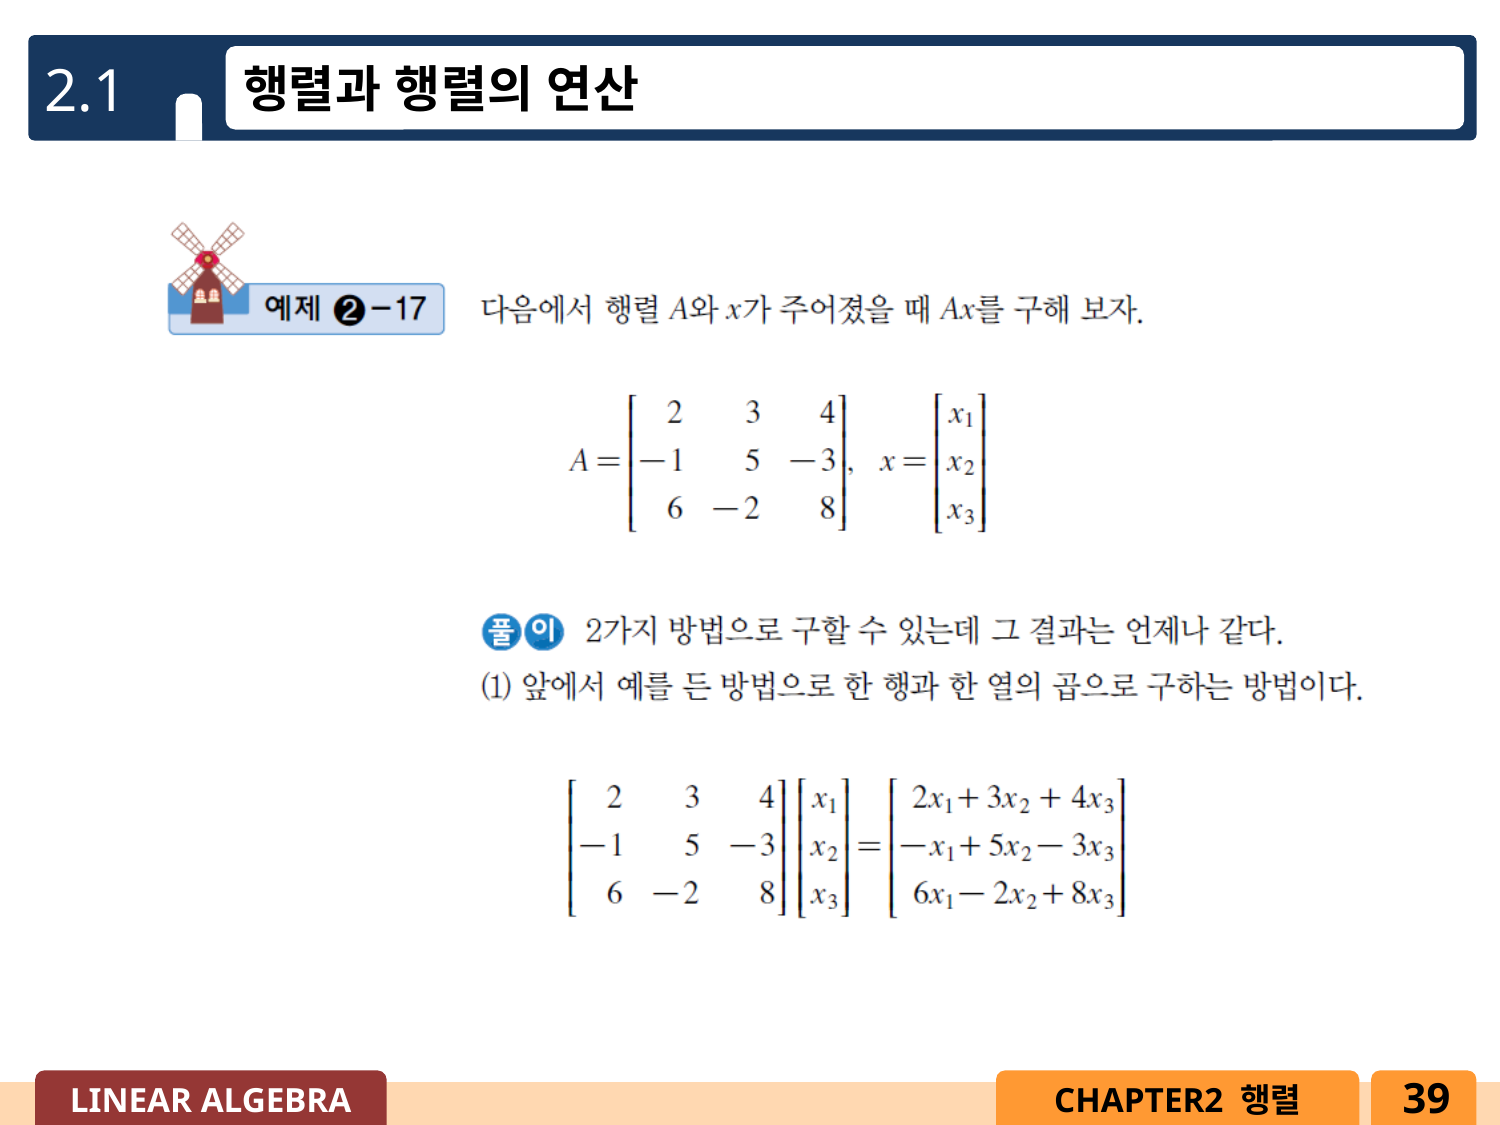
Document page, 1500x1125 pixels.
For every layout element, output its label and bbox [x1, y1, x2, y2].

picture [136, 210, 1457, 941]
text_box [28, 34, 1477, 141]
text_box [0, 1070, 1500, 1125]
